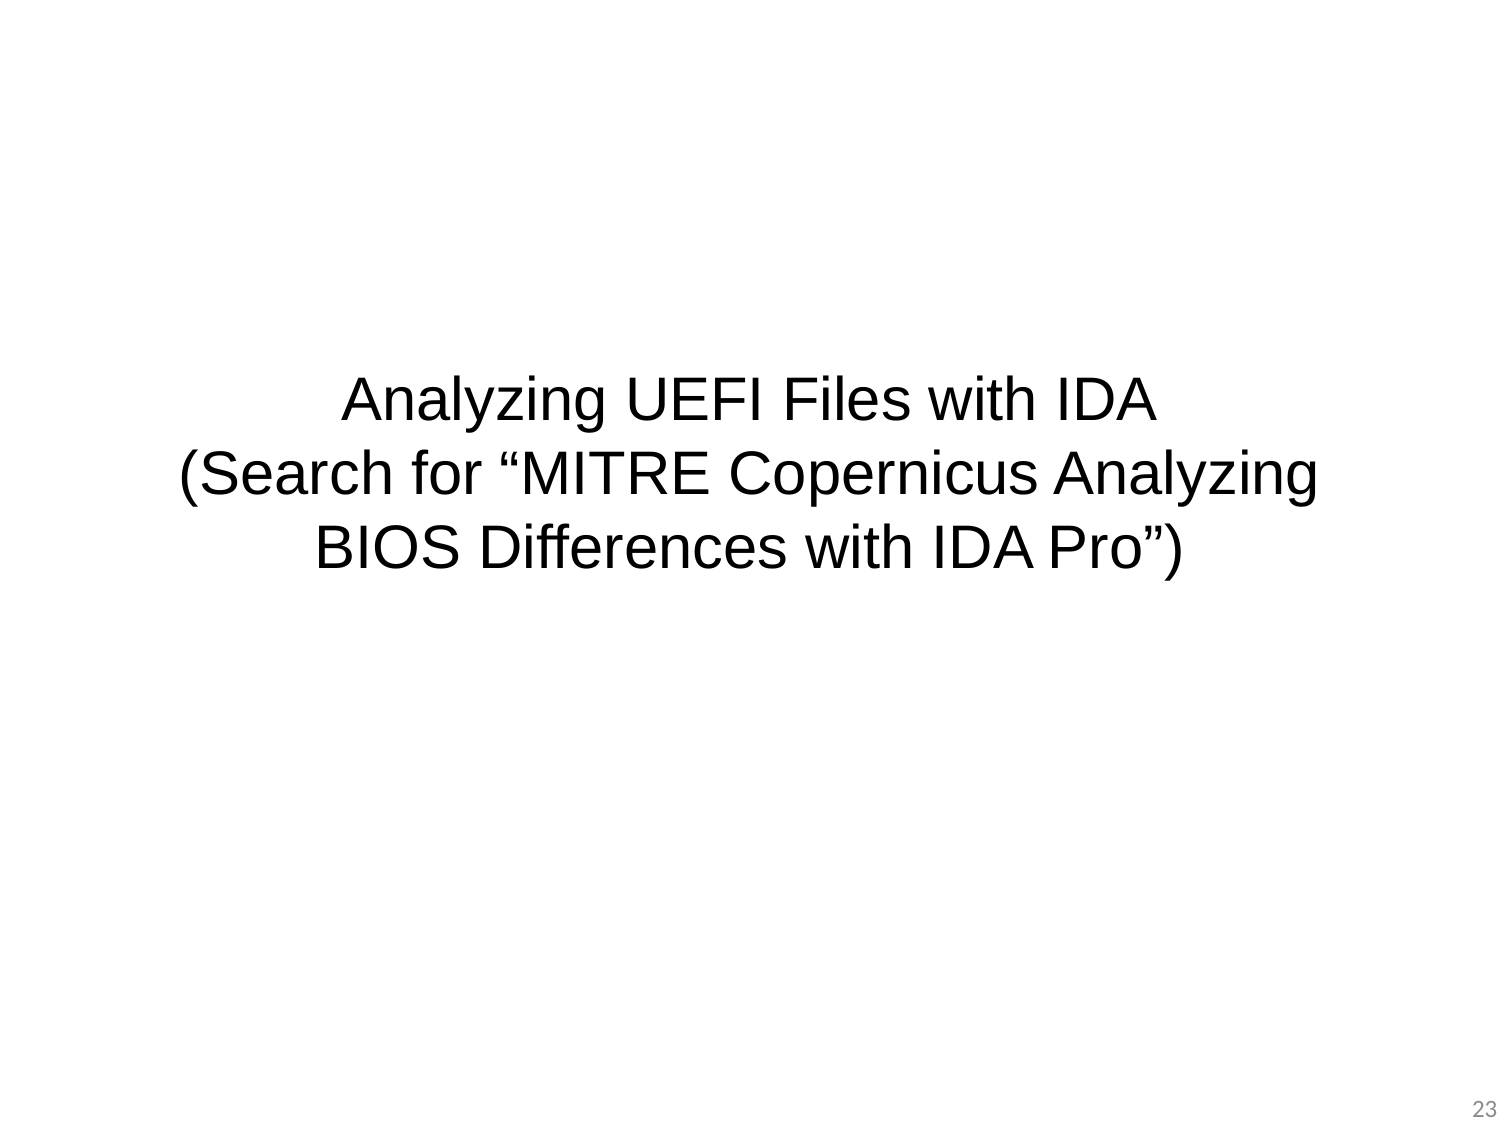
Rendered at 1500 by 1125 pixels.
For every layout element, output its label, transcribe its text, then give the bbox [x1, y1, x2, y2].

slide_number 23 [1162, 1077, 1500, 1125]
title Analyzing UEFI Files with IDA (Search for “MITRE Copernicus Analyzing BIOS Differences with IDA Pro”) [112, 349, 1388, 591]
